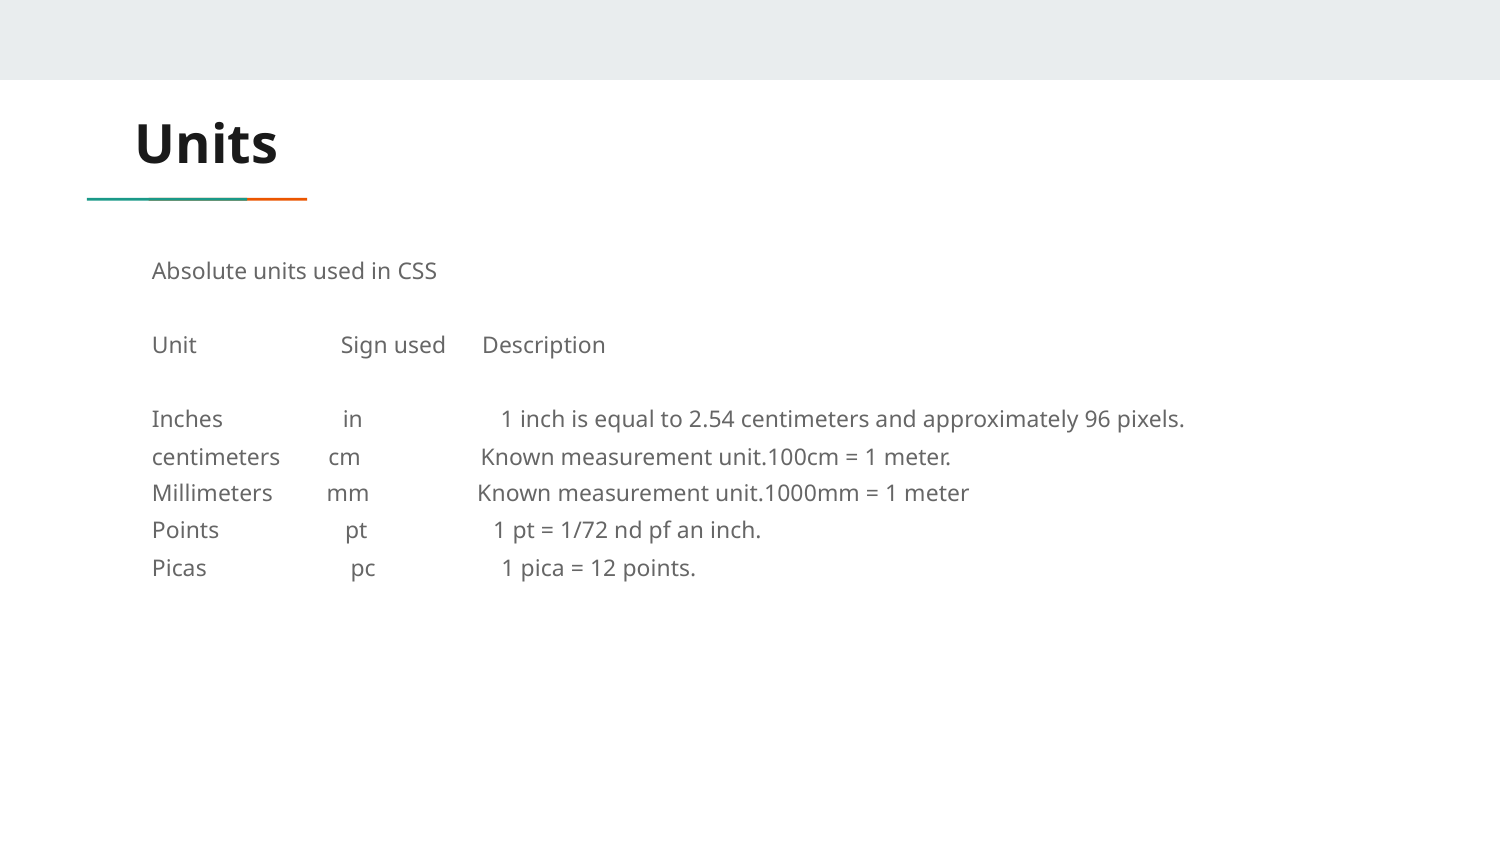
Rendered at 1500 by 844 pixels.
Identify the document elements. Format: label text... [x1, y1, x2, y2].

list Absolute units used in CSS Unit Sign used Description Inches in 1 inch is equal to 2.54 centimeters and approximately 96 pixels. centimeters cm Known measurement unit.100cm = 1 meter. Millimeters mm Known measurement unit.1000mm = 1 meter Points pt 1 pt = 1/72 nd pf an inch. Picas pc 1 pica = 12 points. [136, 232, 1399, 819]
title Units [119, 94, 1381, 183]
